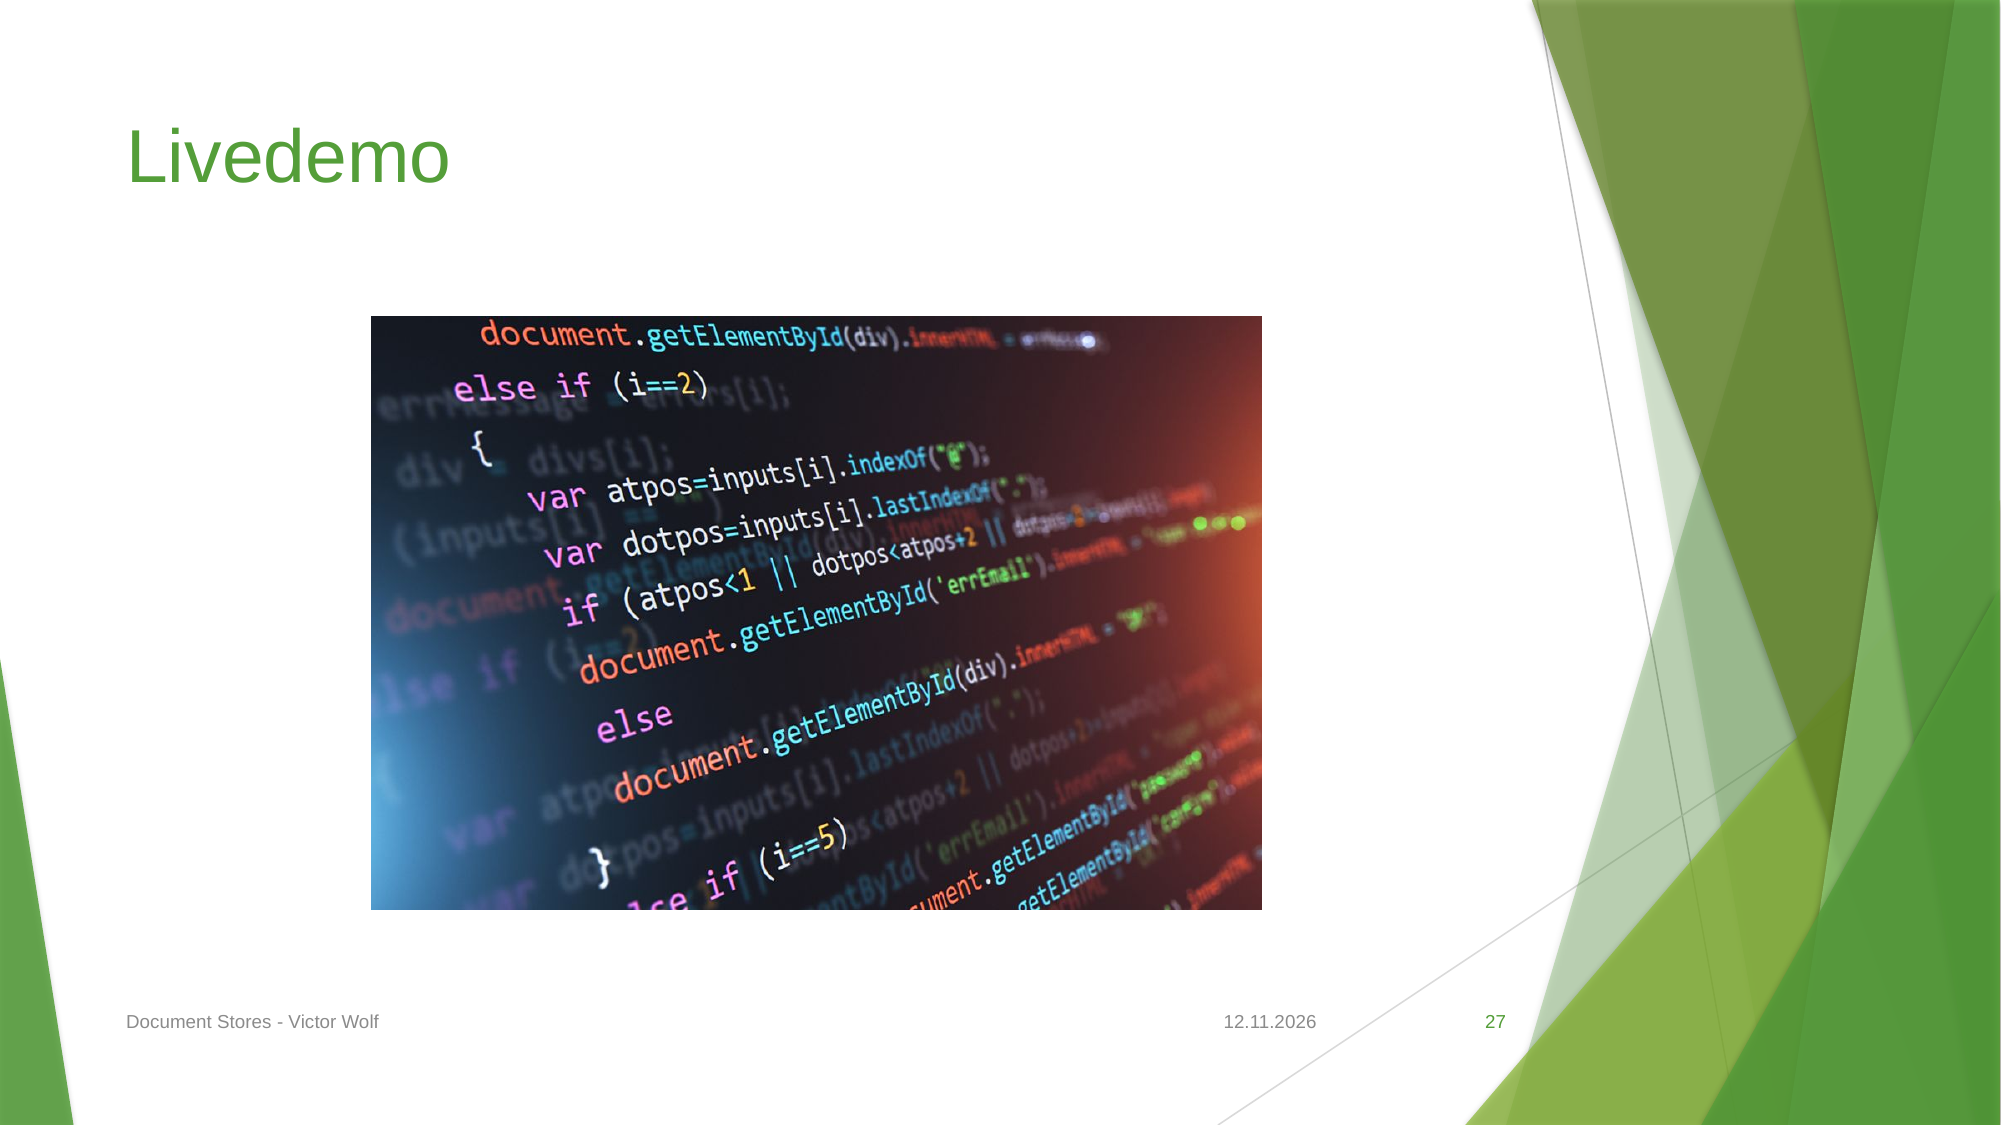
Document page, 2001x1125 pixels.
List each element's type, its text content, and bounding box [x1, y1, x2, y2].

slide_number 27 [1409, 991, 1522, 1051]
title Livedemo [111, 99, 1522, 317]
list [370, 316, 1262, 911]
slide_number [1181, 991, 1332, 1051]
footer Document Stores - Victor Wolf [111, 991, 1145, 1051]
